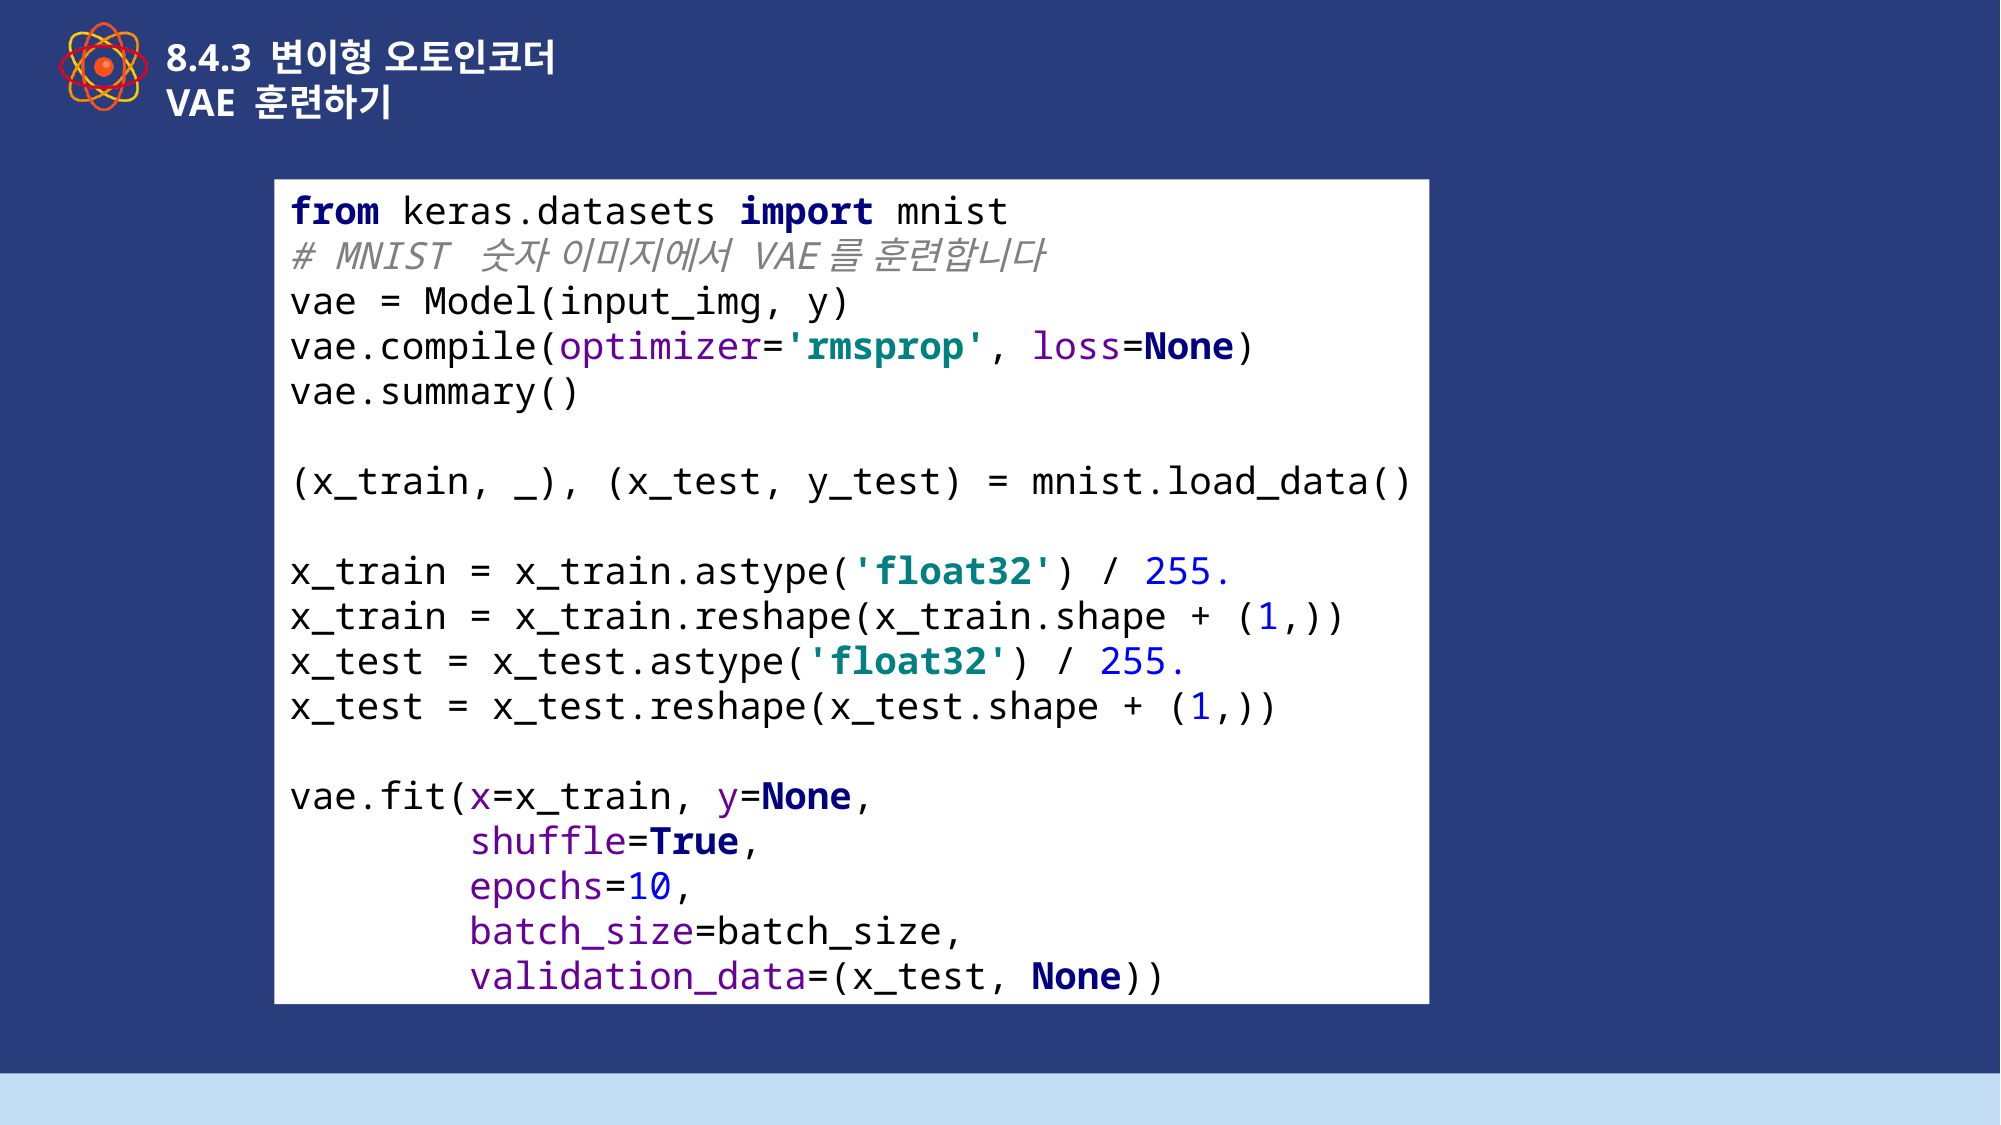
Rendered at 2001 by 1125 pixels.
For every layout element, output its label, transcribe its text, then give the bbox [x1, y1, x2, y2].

text_box from keras.datasets import mnist # MNIST 숫자 이미지에서 VAE를 훈련합니다 vae = Model(input_img, y) vae.compile(optimizer='rmsprop', loss=None) vae.summary() (x_train, _), (x_test, y_test) = mnist.load_data() x_train = x_train.astype('float32') / 255. x_train = x_train.reshape(x_train.shape + (1,)) x_test = x_test.astype('float32') / 255. x_test = x_test.reshape(x_test.shape + (1,)) vae.fit(x=x_train, y=None, shuffle=True, epochs=10, batch_size=batch_size, validation_data=(x_test, None)) [274, 179, 1430, 1005]
text_box 8.4.3 변이형 오토인코더 VAE 훈련하기 [151, 26, 573, 131]
text_box [0, 1072, 2000, 1125]
picture [59, 22, 148, 111]
